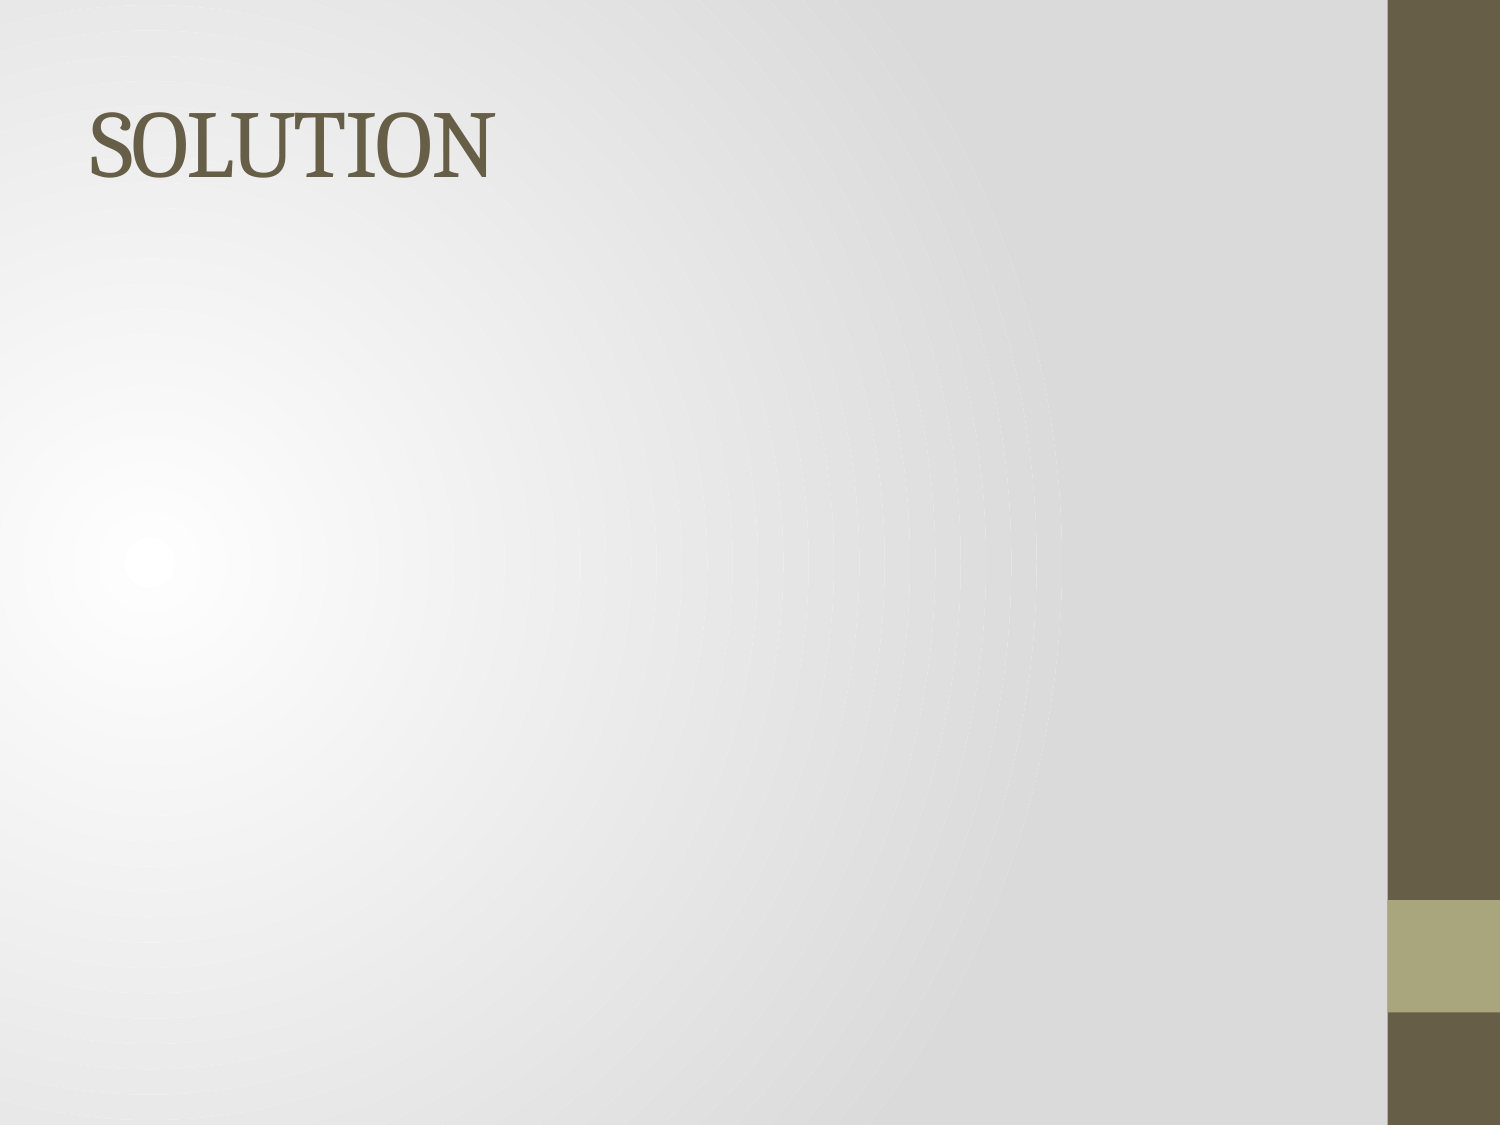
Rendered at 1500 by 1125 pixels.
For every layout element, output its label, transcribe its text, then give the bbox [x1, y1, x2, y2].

title SOLUTION [75, 45, 1325, 233]
